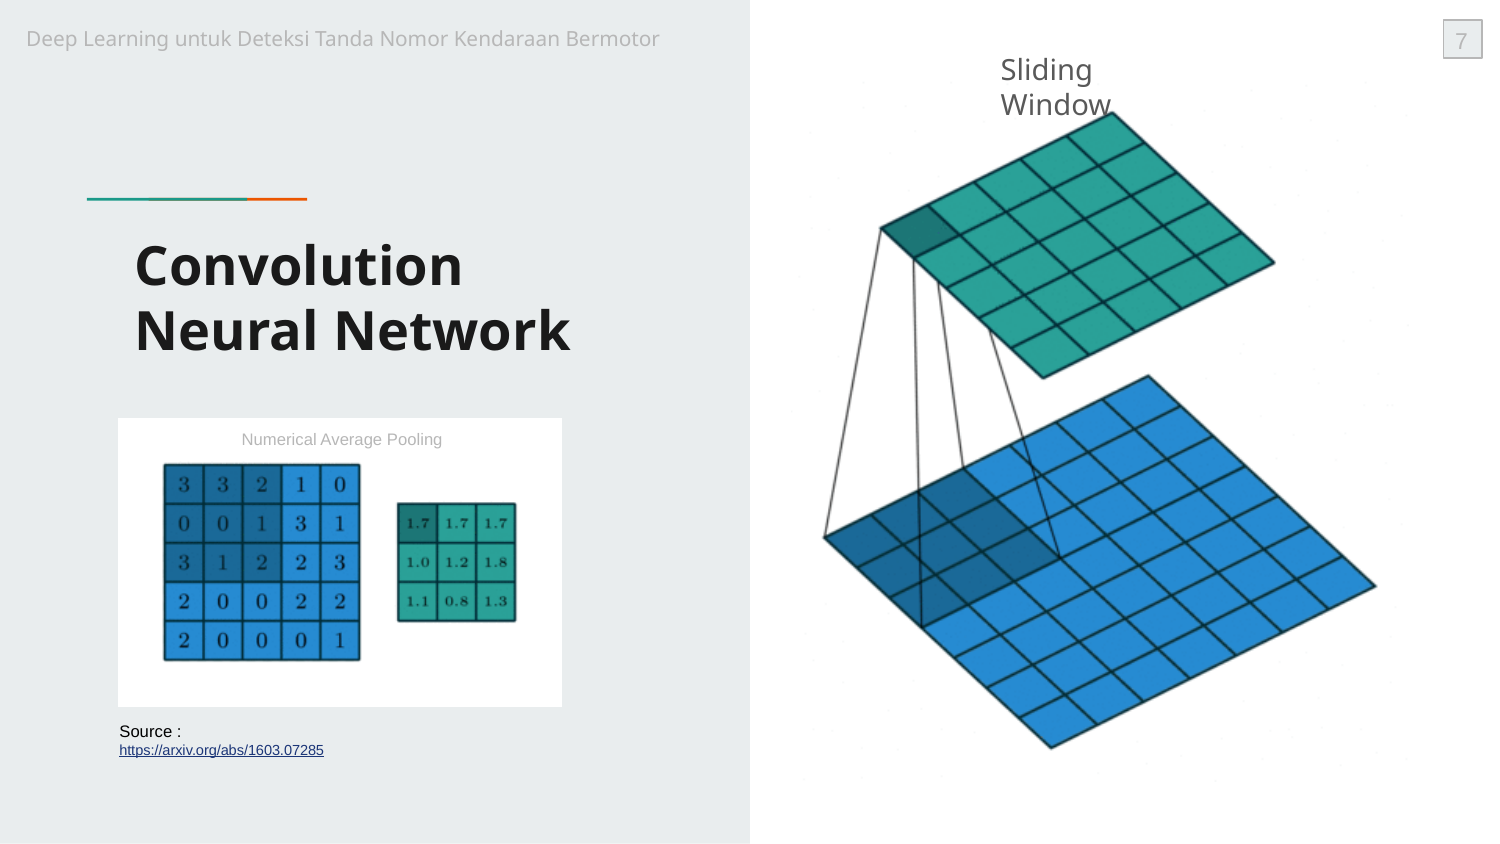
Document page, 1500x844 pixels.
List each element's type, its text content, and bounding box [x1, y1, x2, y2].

title Deep Learning untuk Deteksi Tanda Nomor Kendaraan Bermotor [10, 10, 745, 61]
text_box 7 [1440, 11, 1492, 62]
title Convolution Neural Network [119, 216, 662, 387]
text_box Source : https://arxiv.org/abs/1603.07285 [104, 708, 344, 771]
picture [791, 79, 1410, 782]
picture [118, 418, 562, 707]
subtitle Sliding Window [985, 36, 1225, 78]
